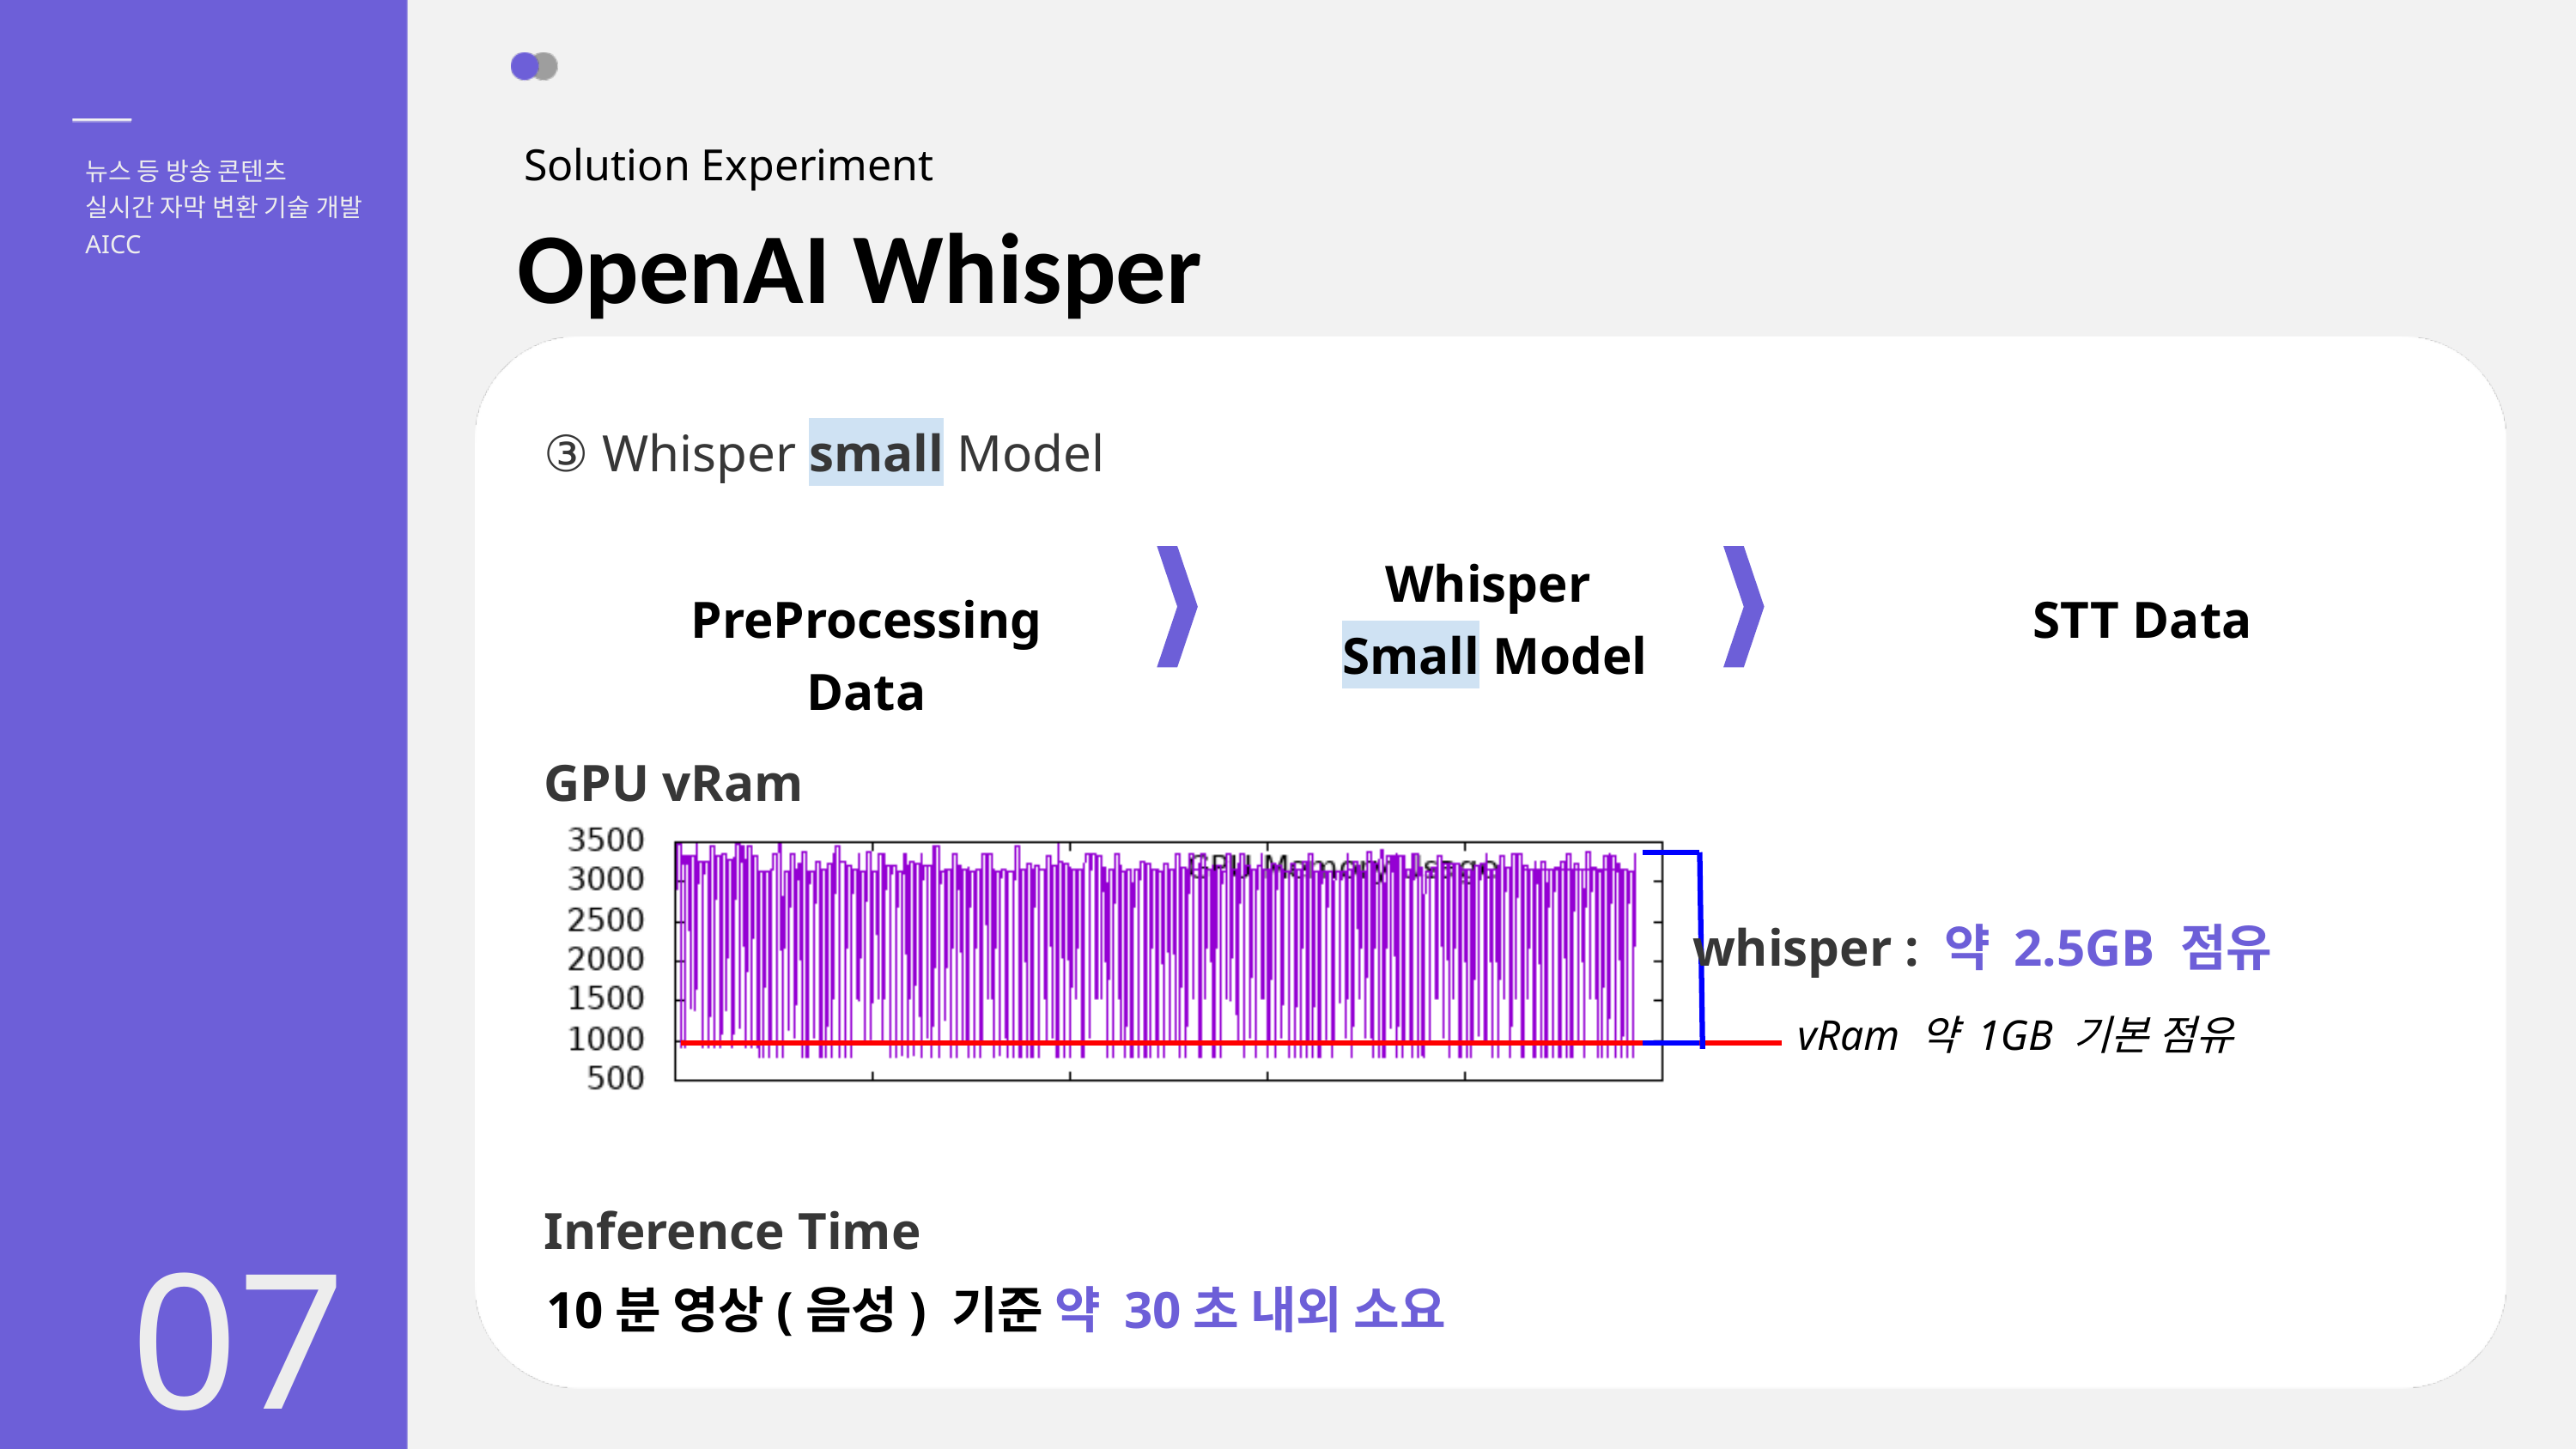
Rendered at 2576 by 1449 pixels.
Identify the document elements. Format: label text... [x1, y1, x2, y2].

text_box 뉴스 등 방송 콘텐츠 실시간 자막 변환 기술 개발 [85, 149, 524, 221]
text_box [511, 52, 540, 82]
text_box 07 [131, 1176, 560, 1446]
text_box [558, 810, 2397, 1100]
text_box Inference Time [544, 1187, 1311, 1260]
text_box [628, 539, 2390, 674]
text_box [72, 118, 133, 123]
text_box OpenAI Whisper [517, 179, 2576, 324]
text_box [0, 0, 408, 1449]
text_box [474, 336, 2507, 1389]
text_box [540, 52, 559, 82]
text_box AICC [85, 222, 501, 259]
text_box Solution Experiment [524, 128, 2397, 179]
text_box 10분 영상(음성) 기준 약 30초 내외 소요 [546, 1265, 1566, 1338]
text_box GPU vRam [544, 738, 1311, 811]
text_box ③ Whisper small Model [544, 409, 2306, 482]
